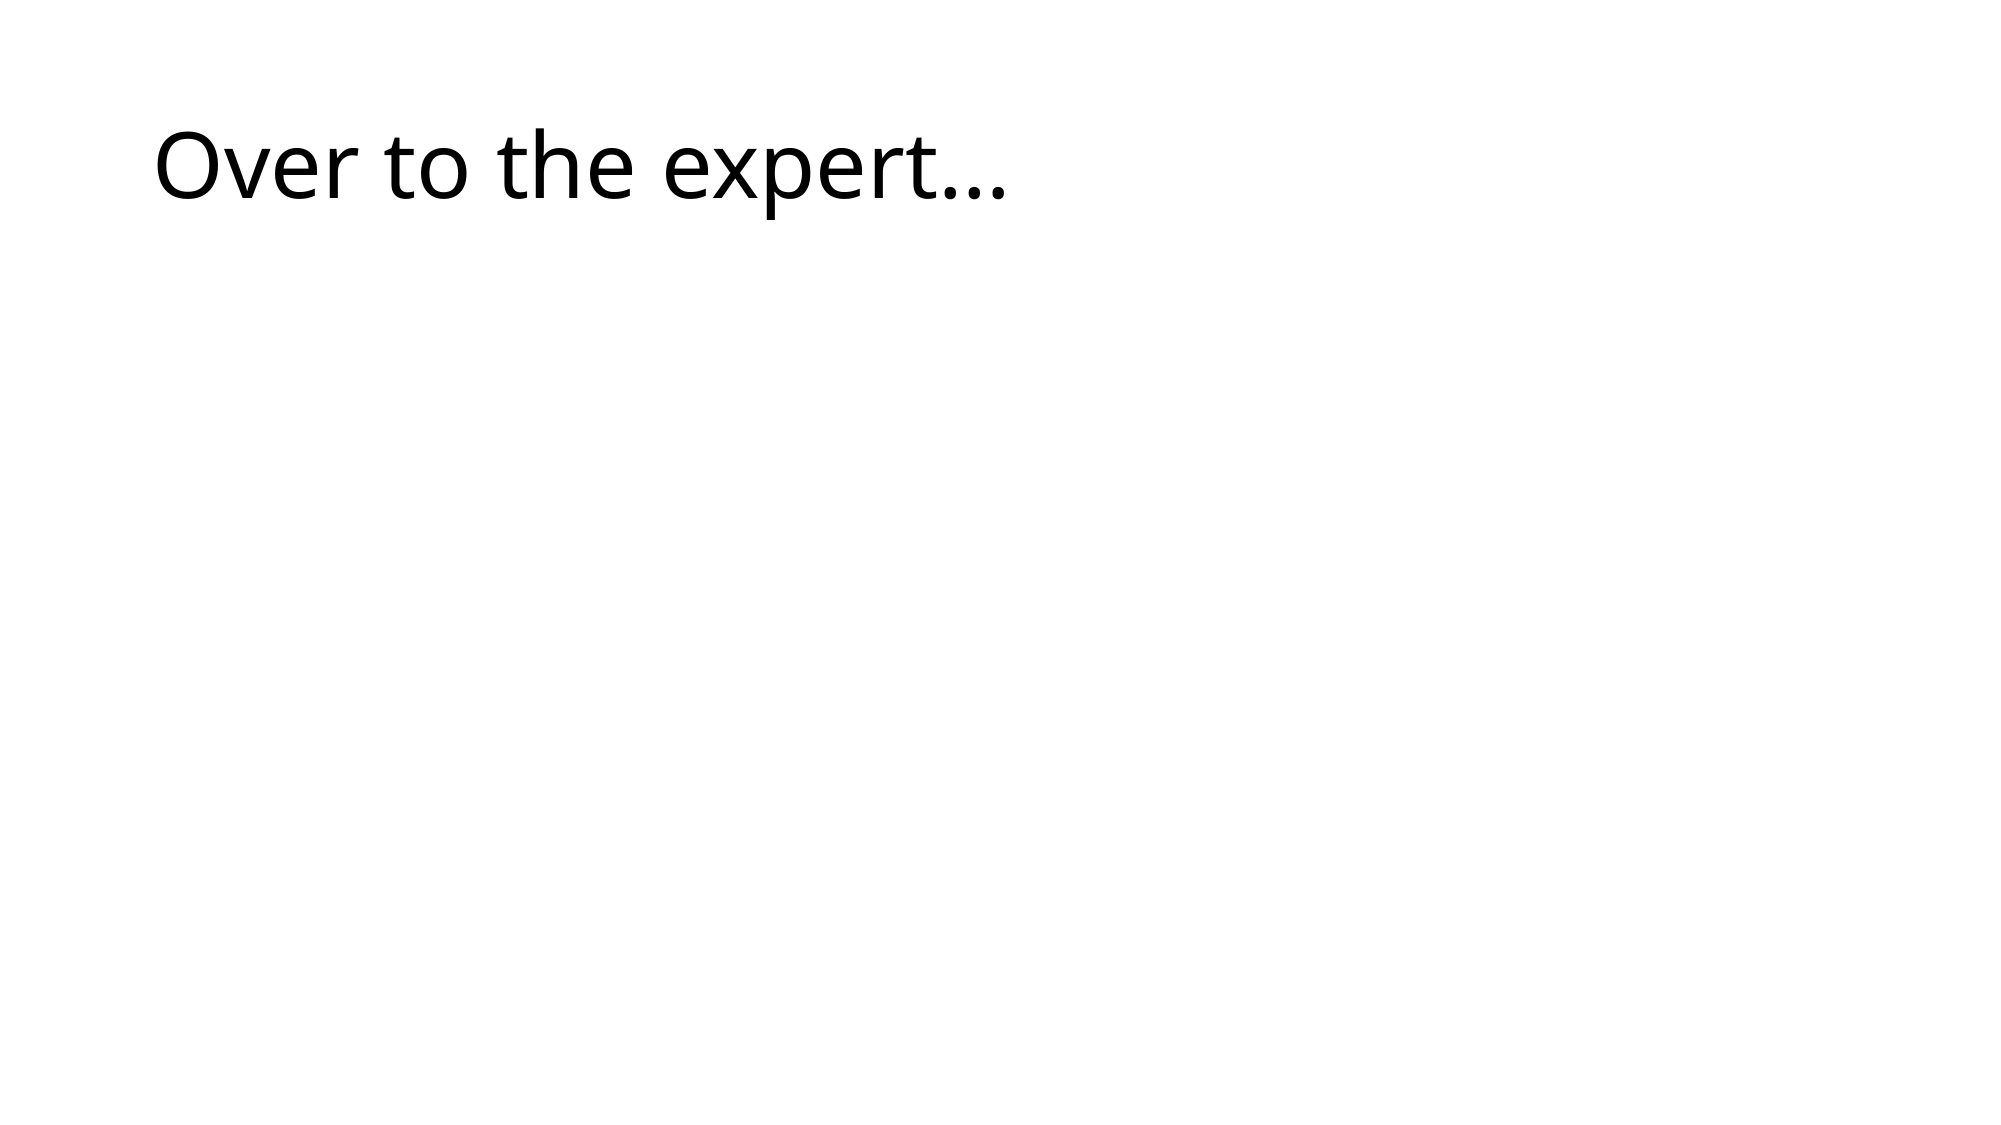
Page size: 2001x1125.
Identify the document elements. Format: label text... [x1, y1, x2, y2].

title Over to the expert… [137, 59, 1863, 278]
